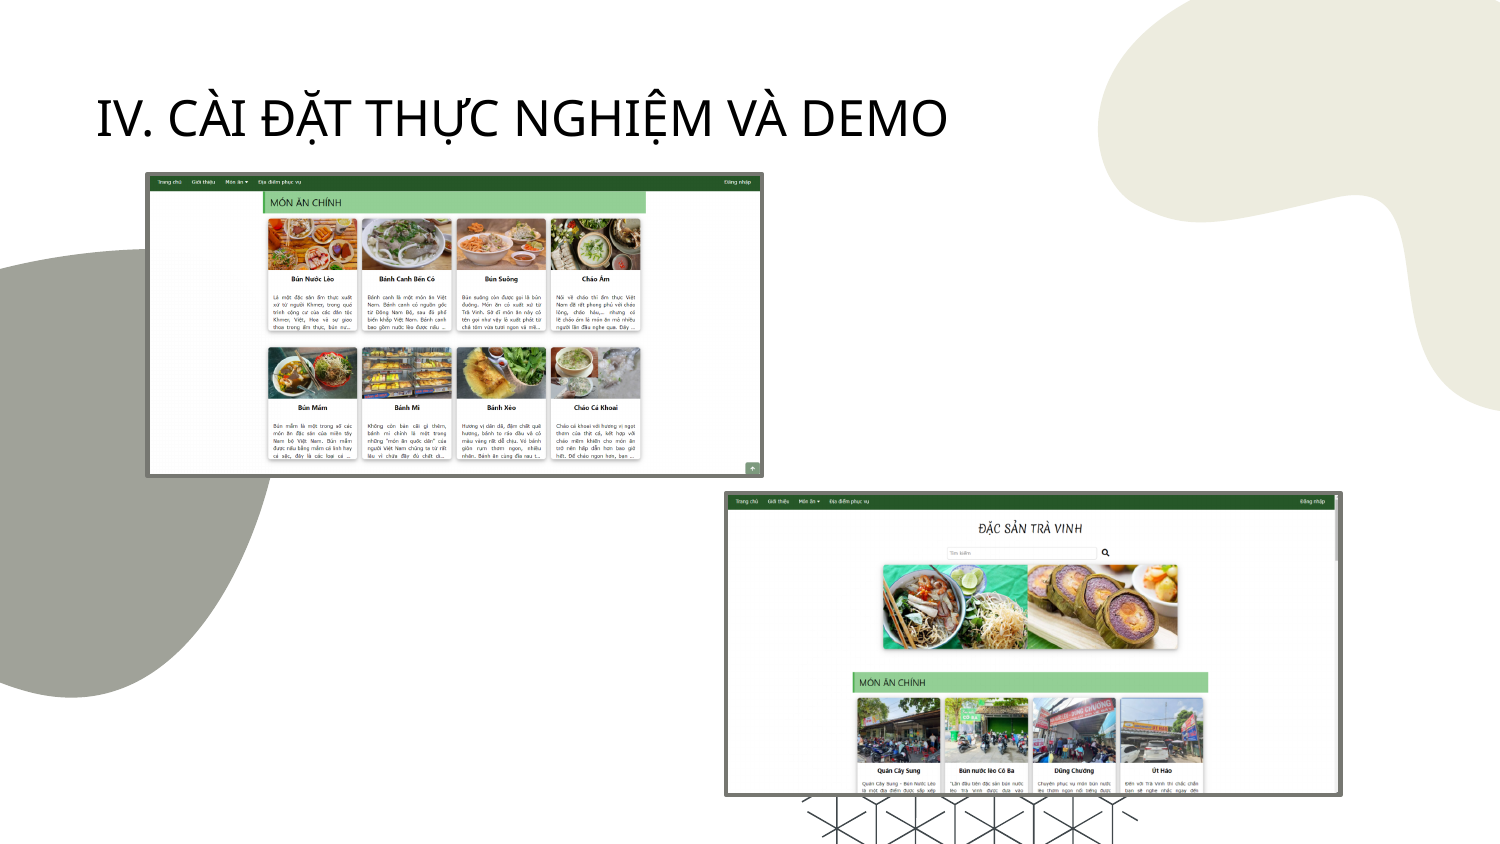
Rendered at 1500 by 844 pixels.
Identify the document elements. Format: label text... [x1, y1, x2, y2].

text_box IV. CÀI ĐẶT THỰC NGHIỆM VÀ DEMO [81, 79, 965, 155]
picture [726, 492, 1341, 796]
picture [147, 173, 763, 477]
